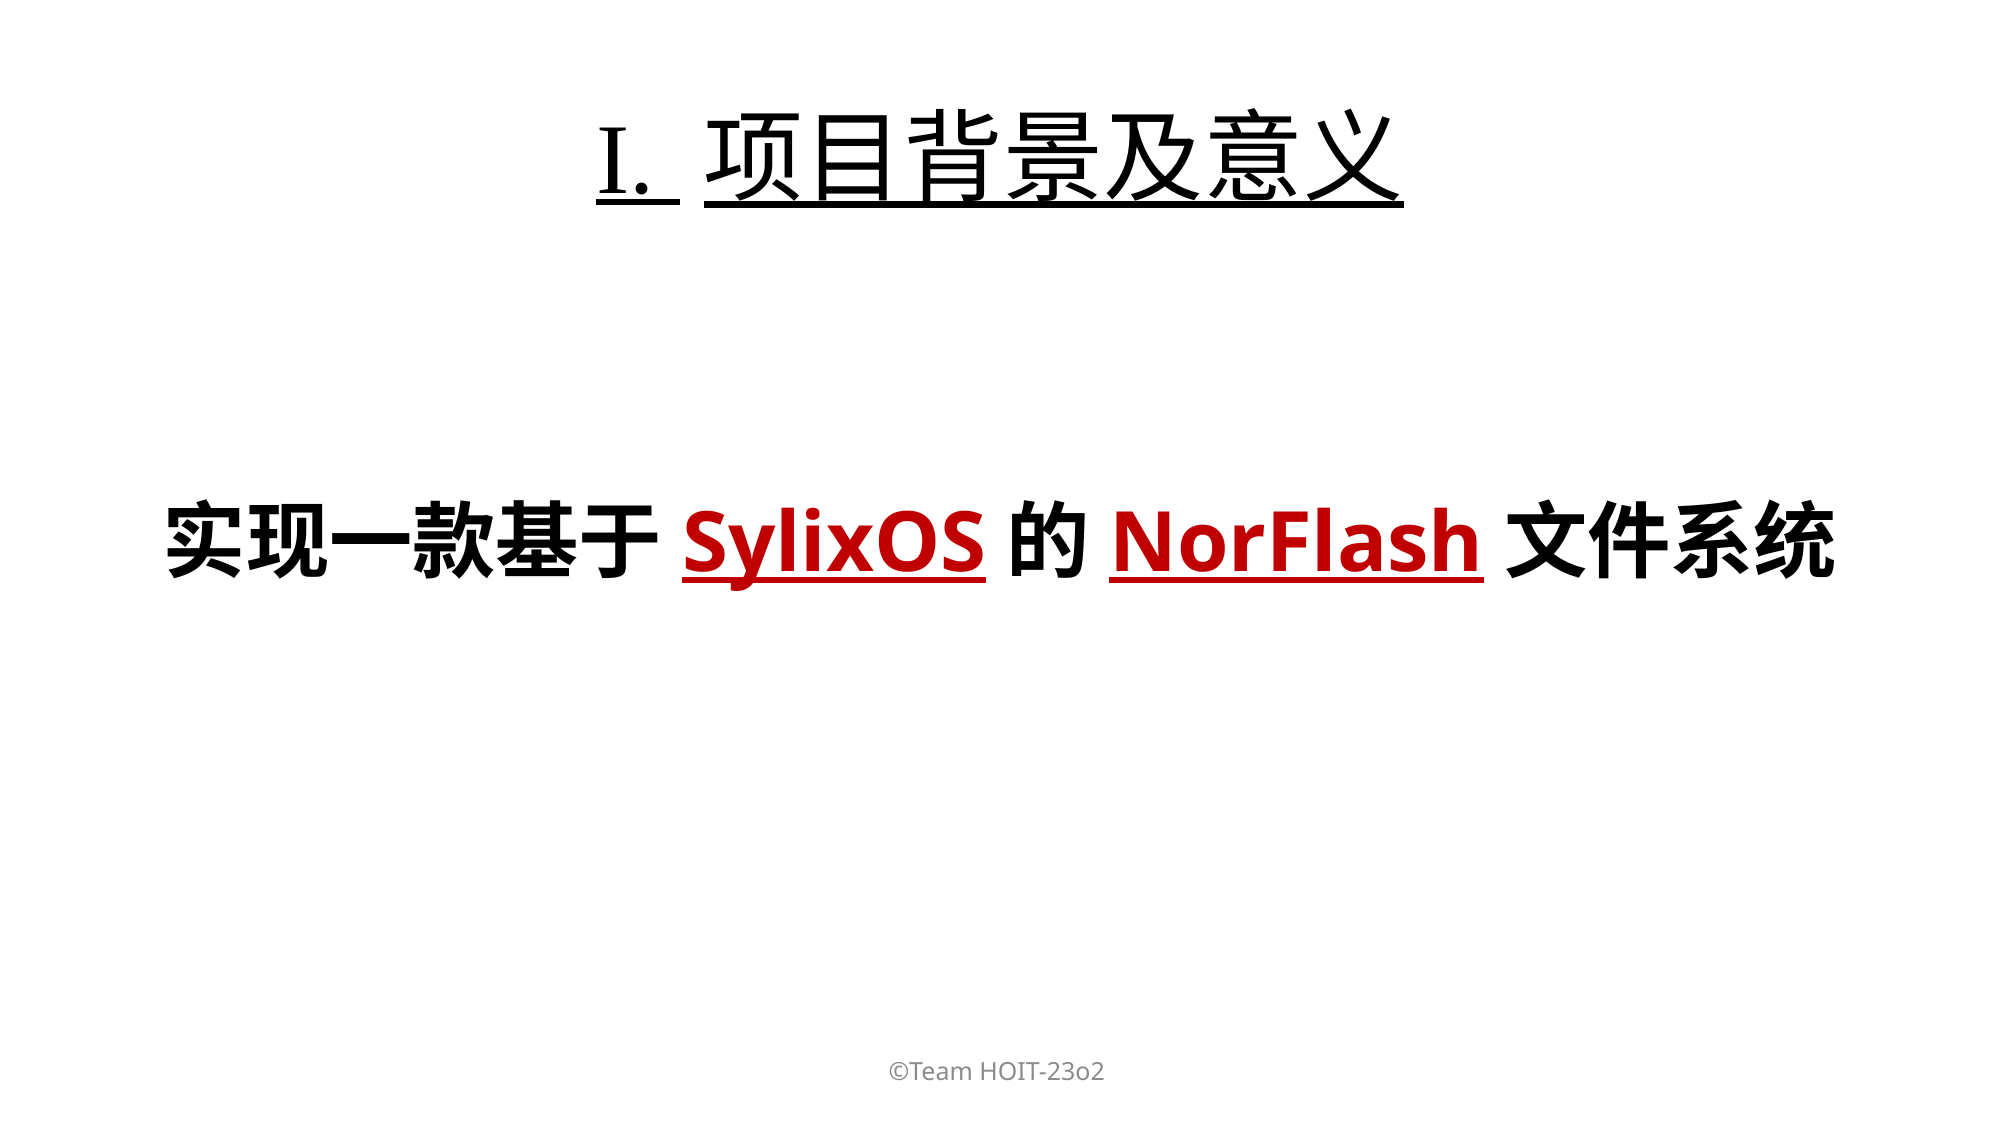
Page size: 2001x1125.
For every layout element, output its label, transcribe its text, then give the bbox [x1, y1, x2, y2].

text_box 实现一款基于SylixOS的NorFlash文件系统 [109, 480, 1891, 596]
footer ©Team HOIT-23o2 [662, 1042, 1338, 1103]
text_box I. 项目背景及意义 [491, 86, 1509, 221]
